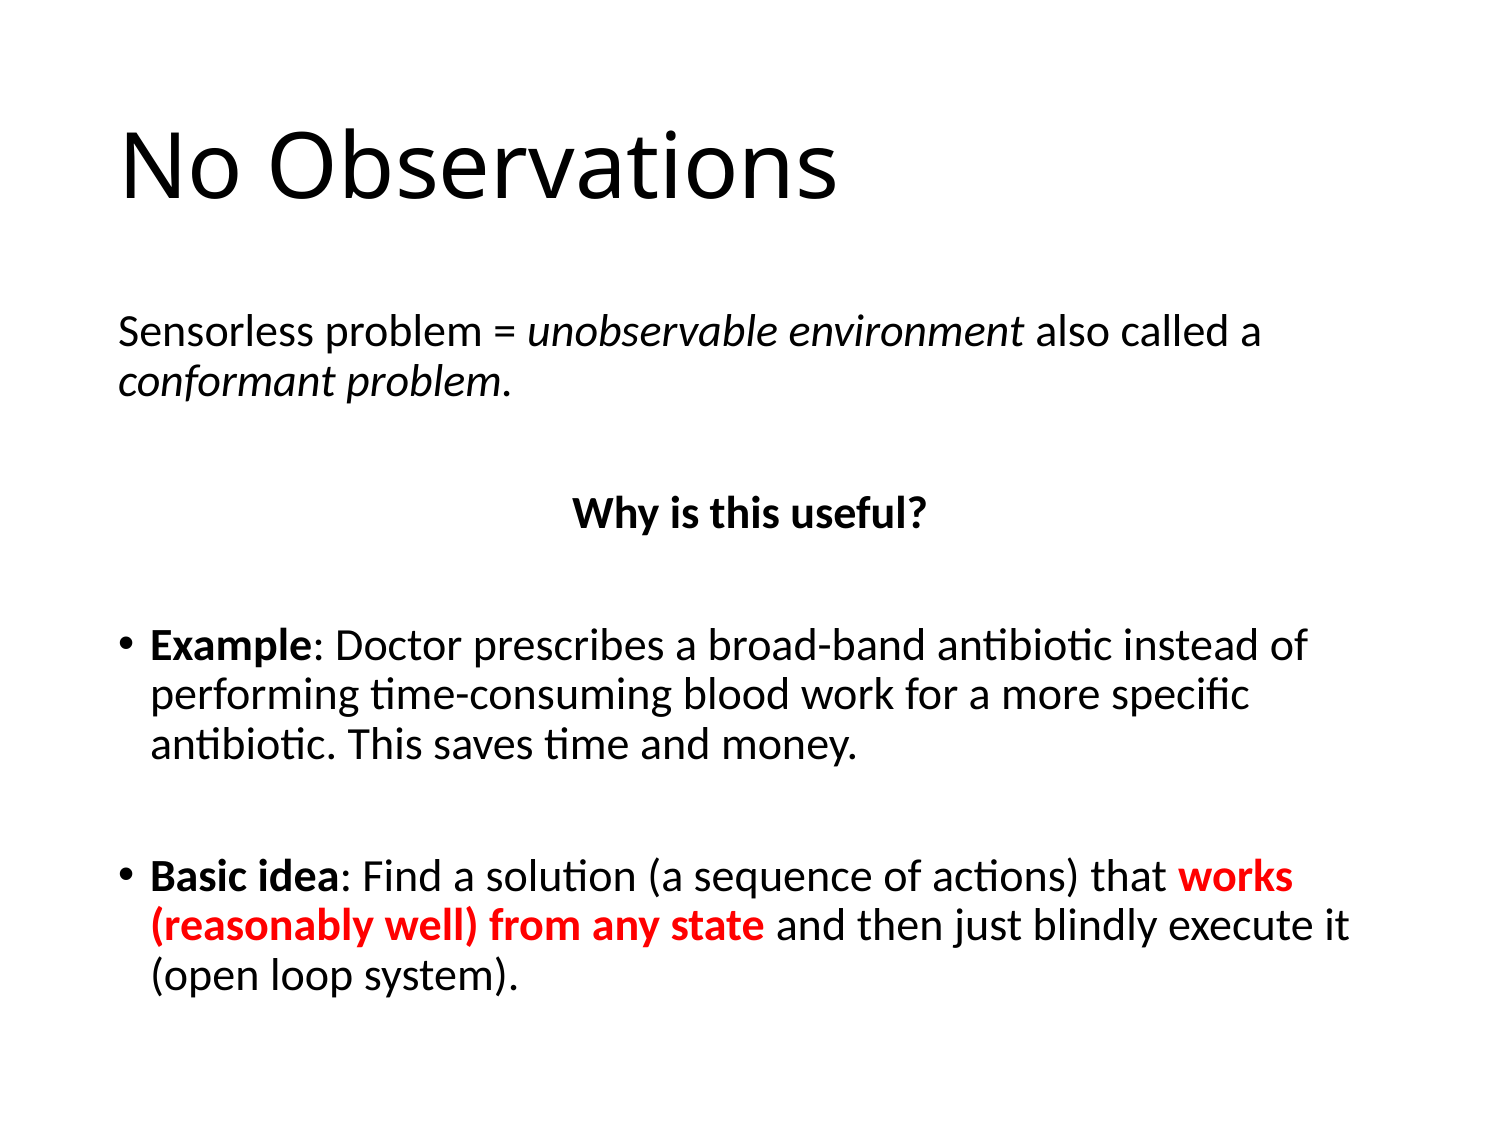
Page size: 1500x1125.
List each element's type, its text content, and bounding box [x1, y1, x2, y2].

title No Observations [103, 59, 1397, 278]
list Sensorless problem = unobservable environment also called a conformant problem. Why is this useful? Example: Doctor prescribes a broad-band antibiotic instead of performing time-consuming blood work for a more specific antibiotic. This saves time and money. Basic idea: Find a solution (a sequence of actions) that works (reasonably well) from any state and then just blindly execute it (open loop system). [103, 299, 1397, 1014]
